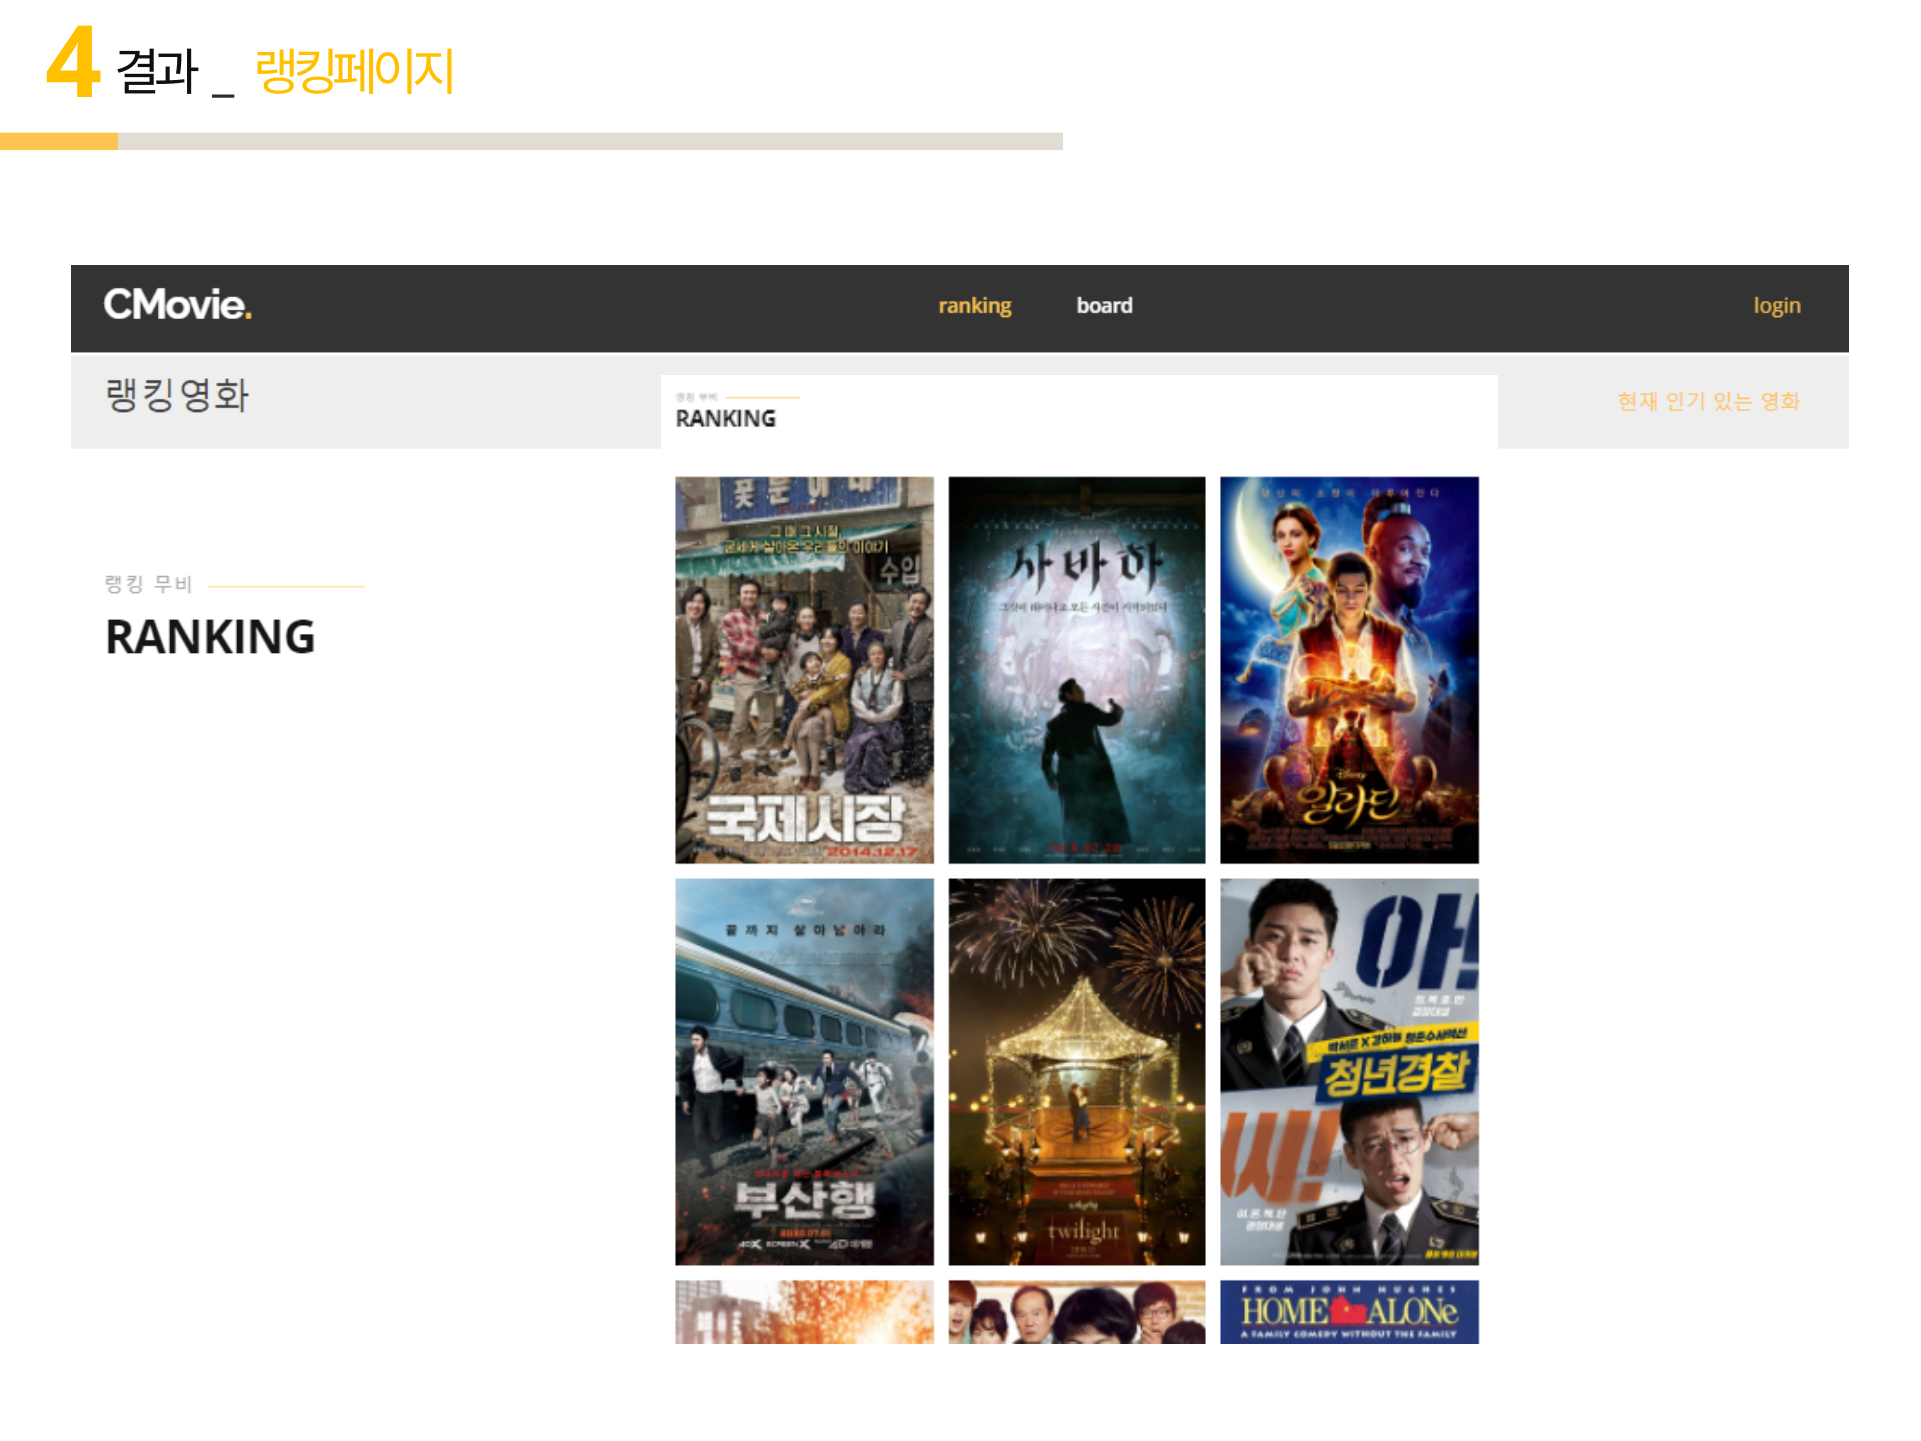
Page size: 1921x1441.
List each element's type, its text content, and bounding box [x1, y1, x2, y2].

picture [71, 265, 1849, 1344]
text_box 결과_ 랭킹페이지 [100, 33, 1018, 108]
text_box [119, 131, 1064, 151]
text_box 4 [30, 0, 100, 125]
text_box [0, 131, 119, 151]
